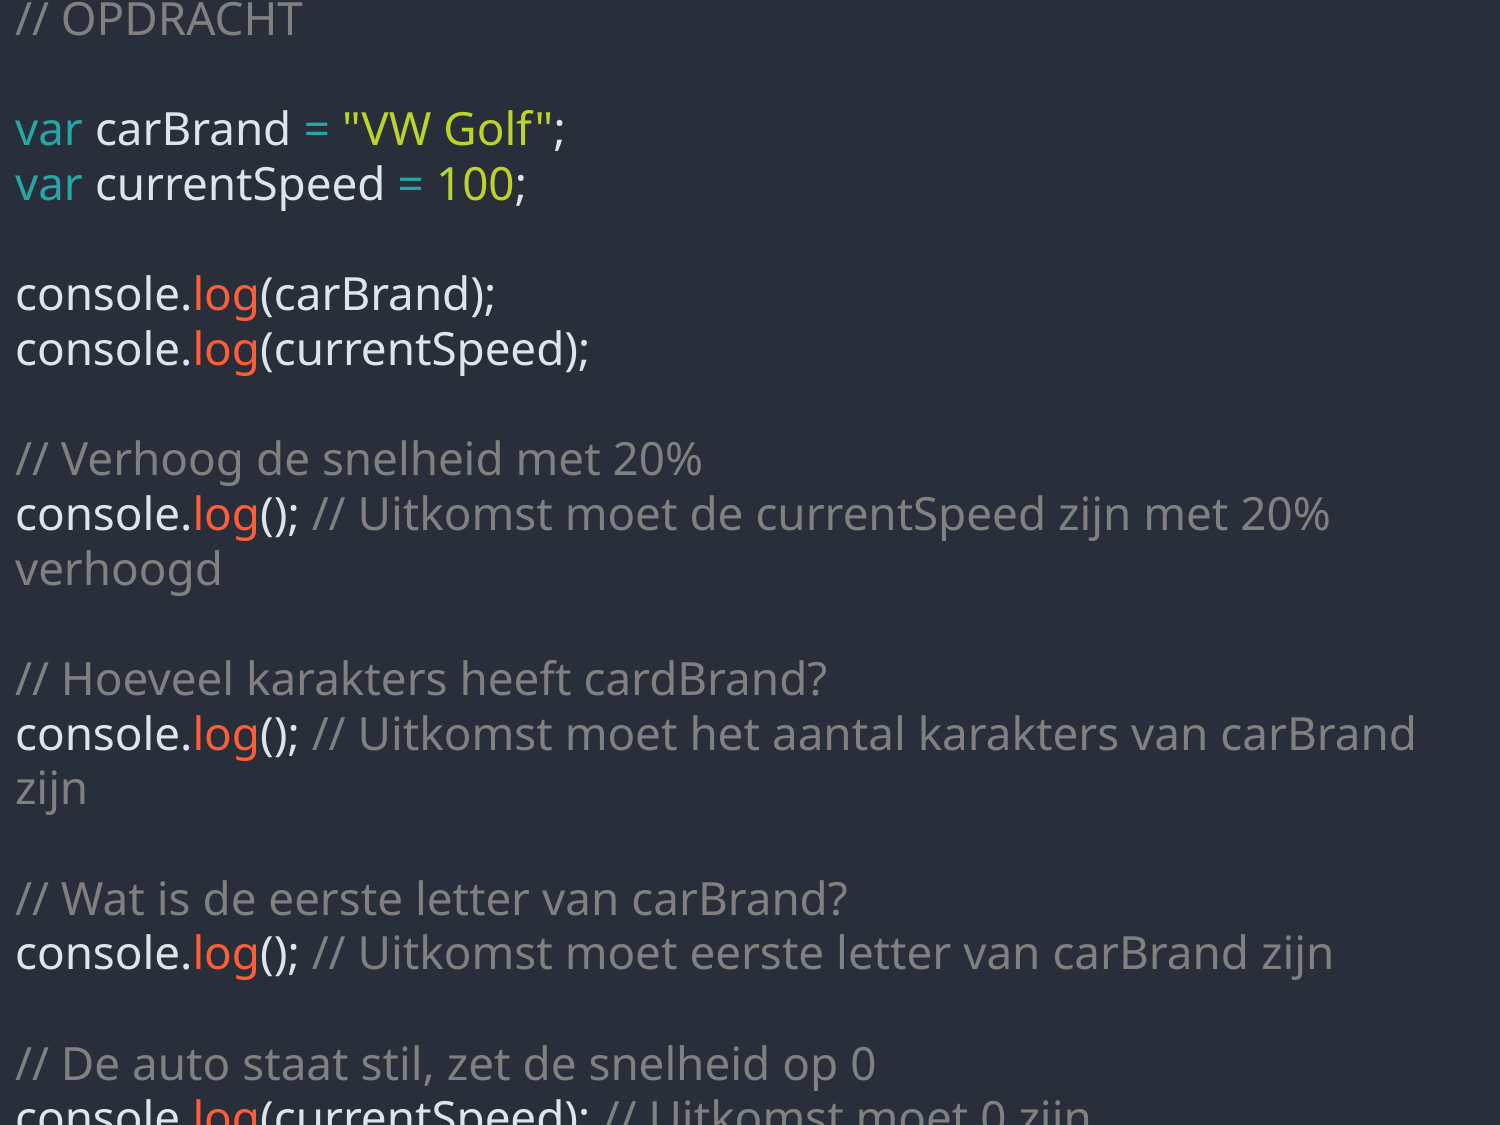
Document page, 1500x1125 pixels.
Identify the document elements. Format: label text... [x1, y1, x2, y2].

text_box // OPDRACHT var carBrand = "VW Golf"; var currentSpeed = 100; console.log(carBrand); console.log(currentSpeed); // Verhoog de snelheid met 20% console.log(); // Uitkomst moet de currentSpeed zijn met 20% verhoogd // Hoeveel karakters heeft cardBrand? console.log(); // Uitkomst moet het aantal karakters van carBrand zijn // Wat is de eerste letter van carBrand? console.log(); // Uitkomst moet eerste letter van carBrand zijn // De auto staat stil, zet de snelheid op 0 console.log(currentSpeed); // Uitkomst moet 0 zijn [0, 0, 1500, 1125]
